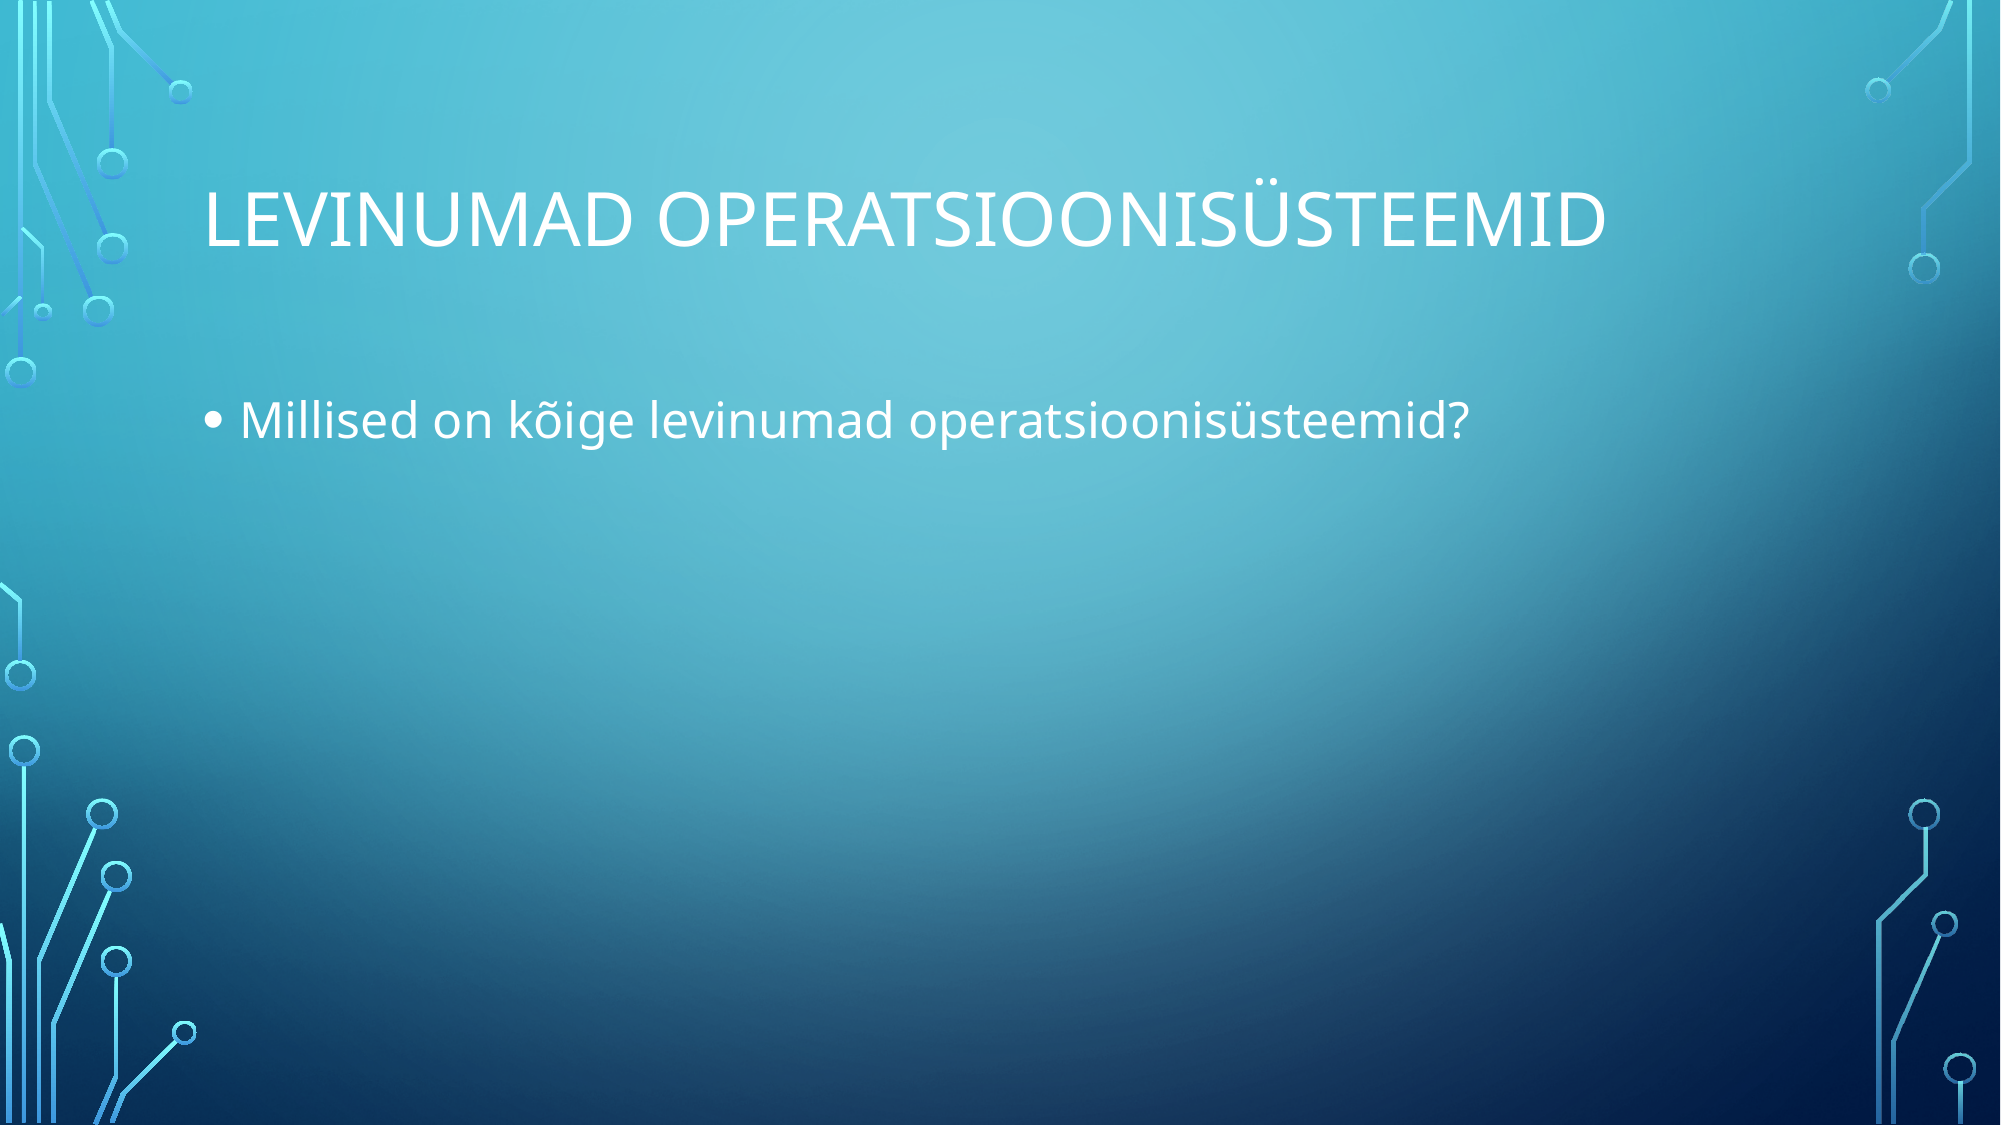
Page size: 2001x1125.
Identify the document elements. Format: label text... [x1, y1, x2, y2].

list Millised on kõige levinumad operatsioonisüsteemid? [187, 369, 1813, 950]
title Levinumad operatsioonisüsteemid [187, 101, 1813, 344]
